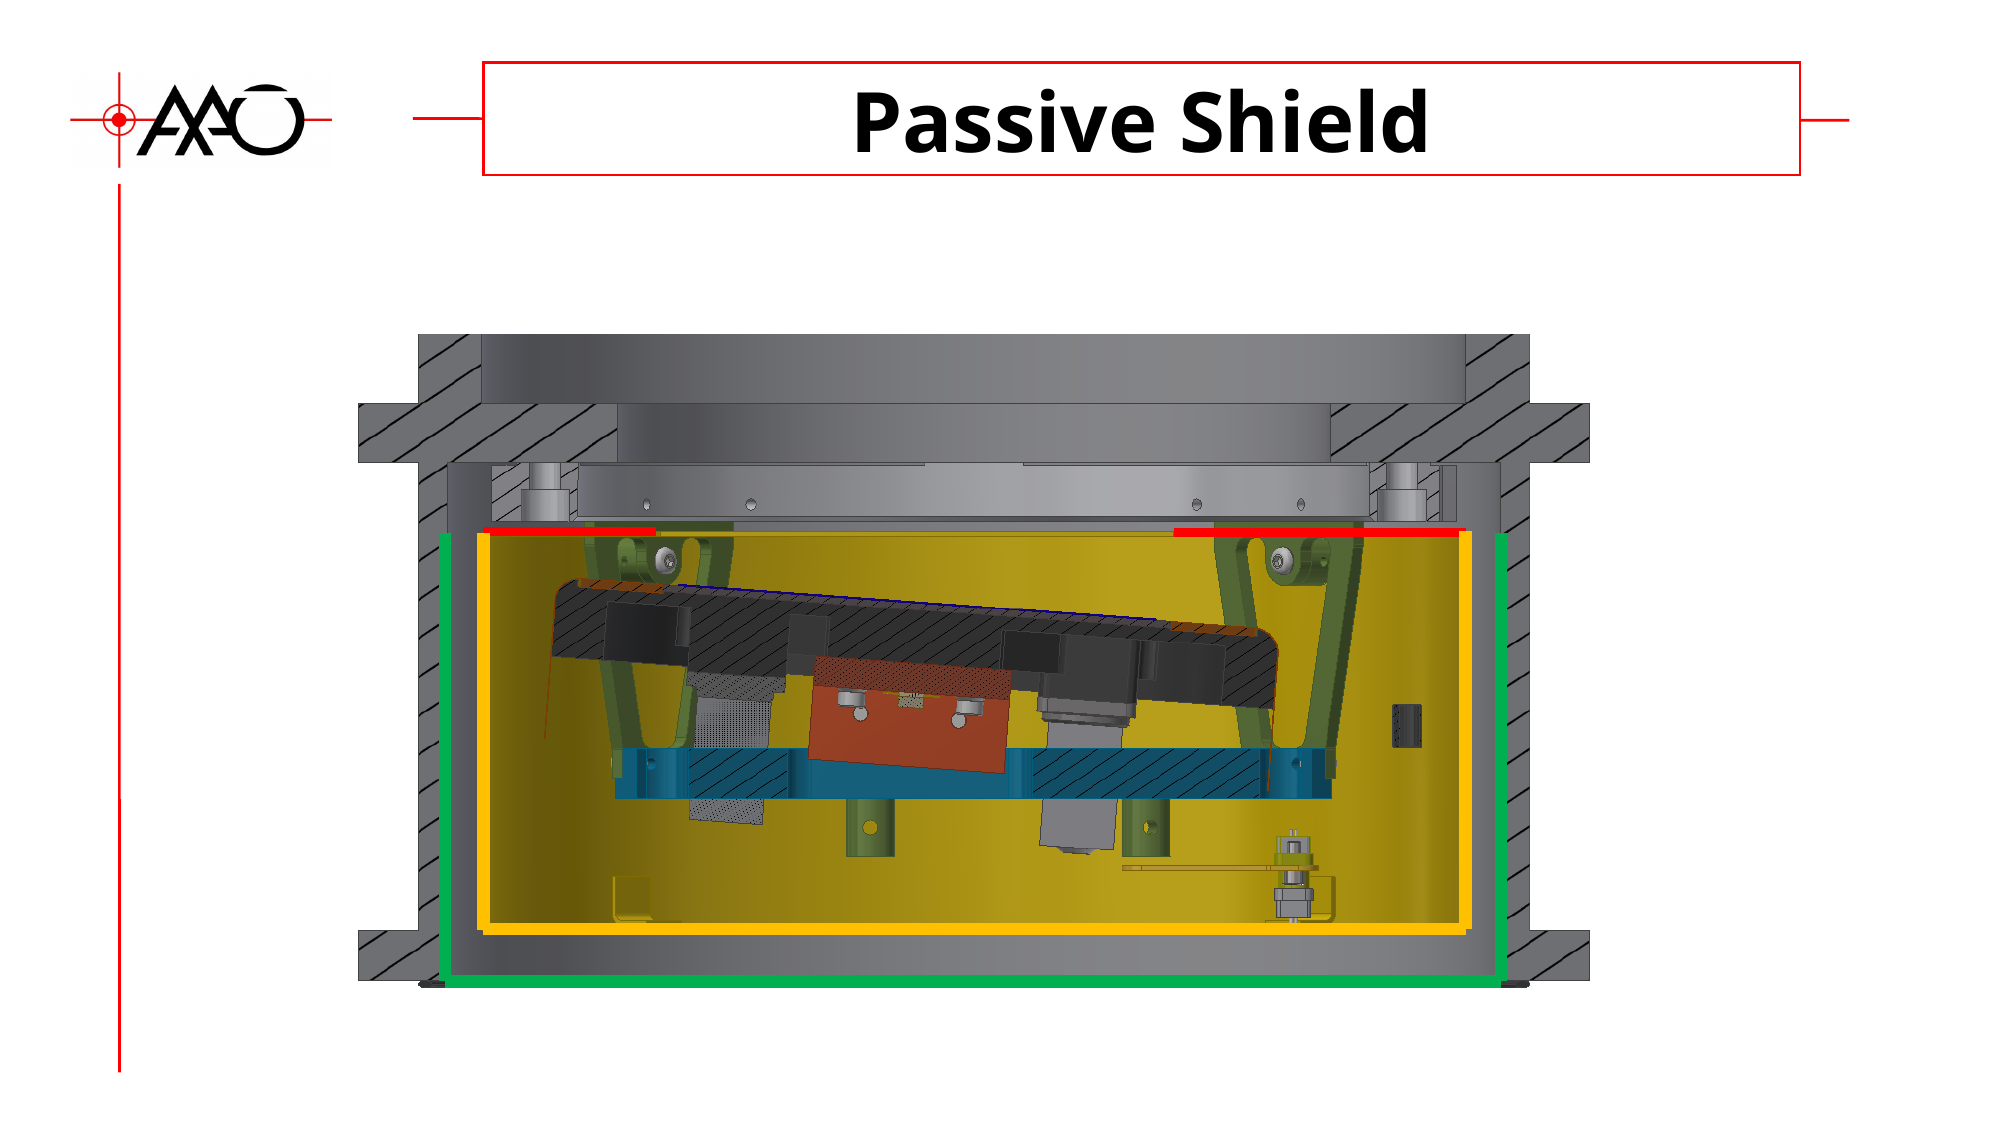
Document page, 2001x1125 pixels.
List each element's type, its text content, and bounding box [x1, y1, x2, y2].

picture [320, 333, 1630, 1054]
title Passive Shield [482, 61, 1801, 176]
picture [70, 72, 332, 168]
